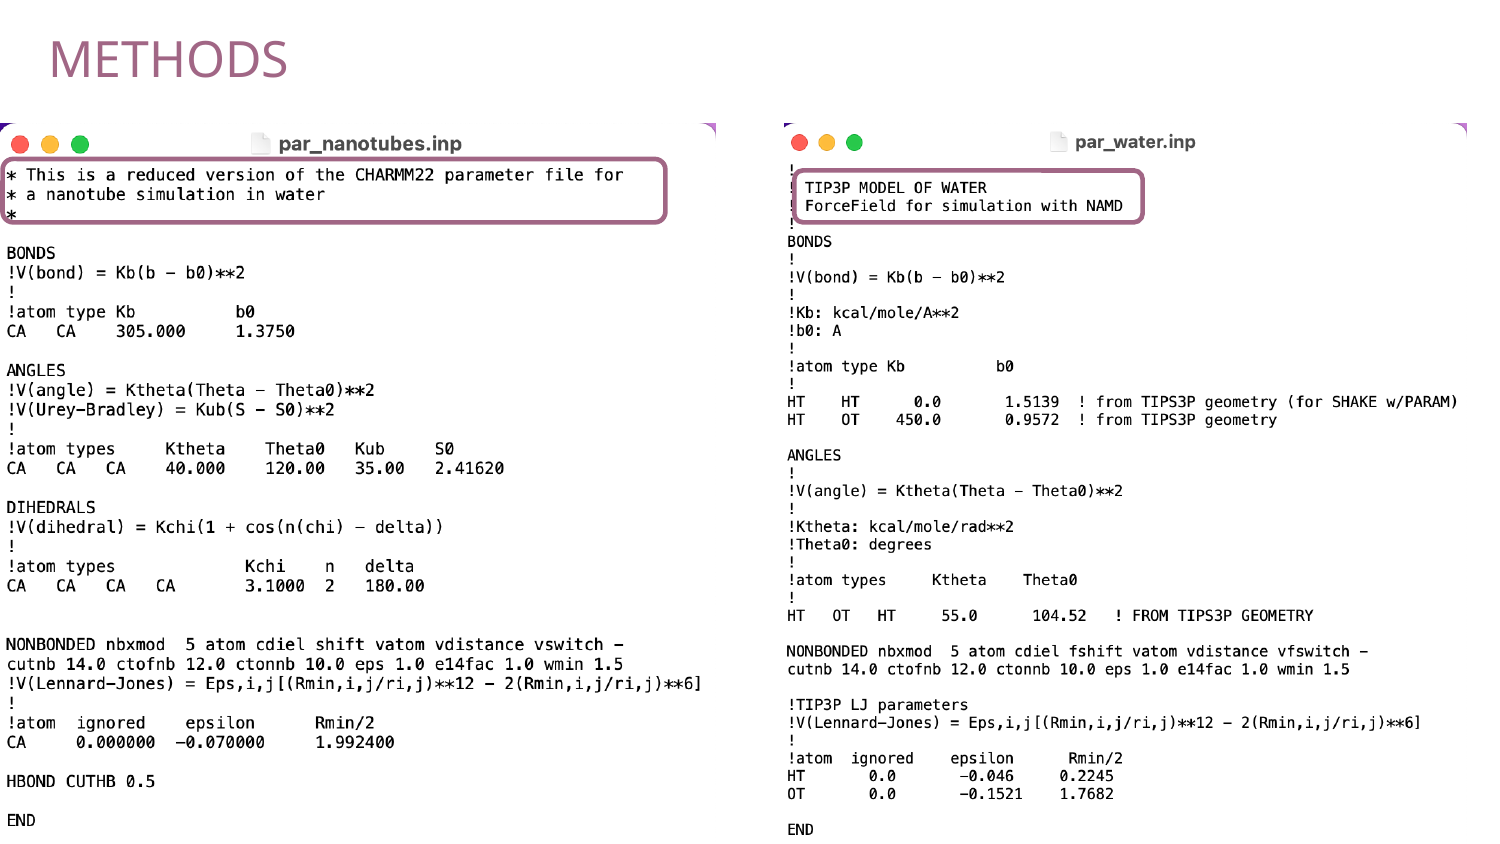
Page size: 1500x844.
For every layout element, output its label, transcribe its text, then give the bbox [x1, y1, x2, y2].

title METHODS [0, 12, 1459, 137]
picture [0, 123, 716, 844]
picture [784, 123, 1467, 844]
